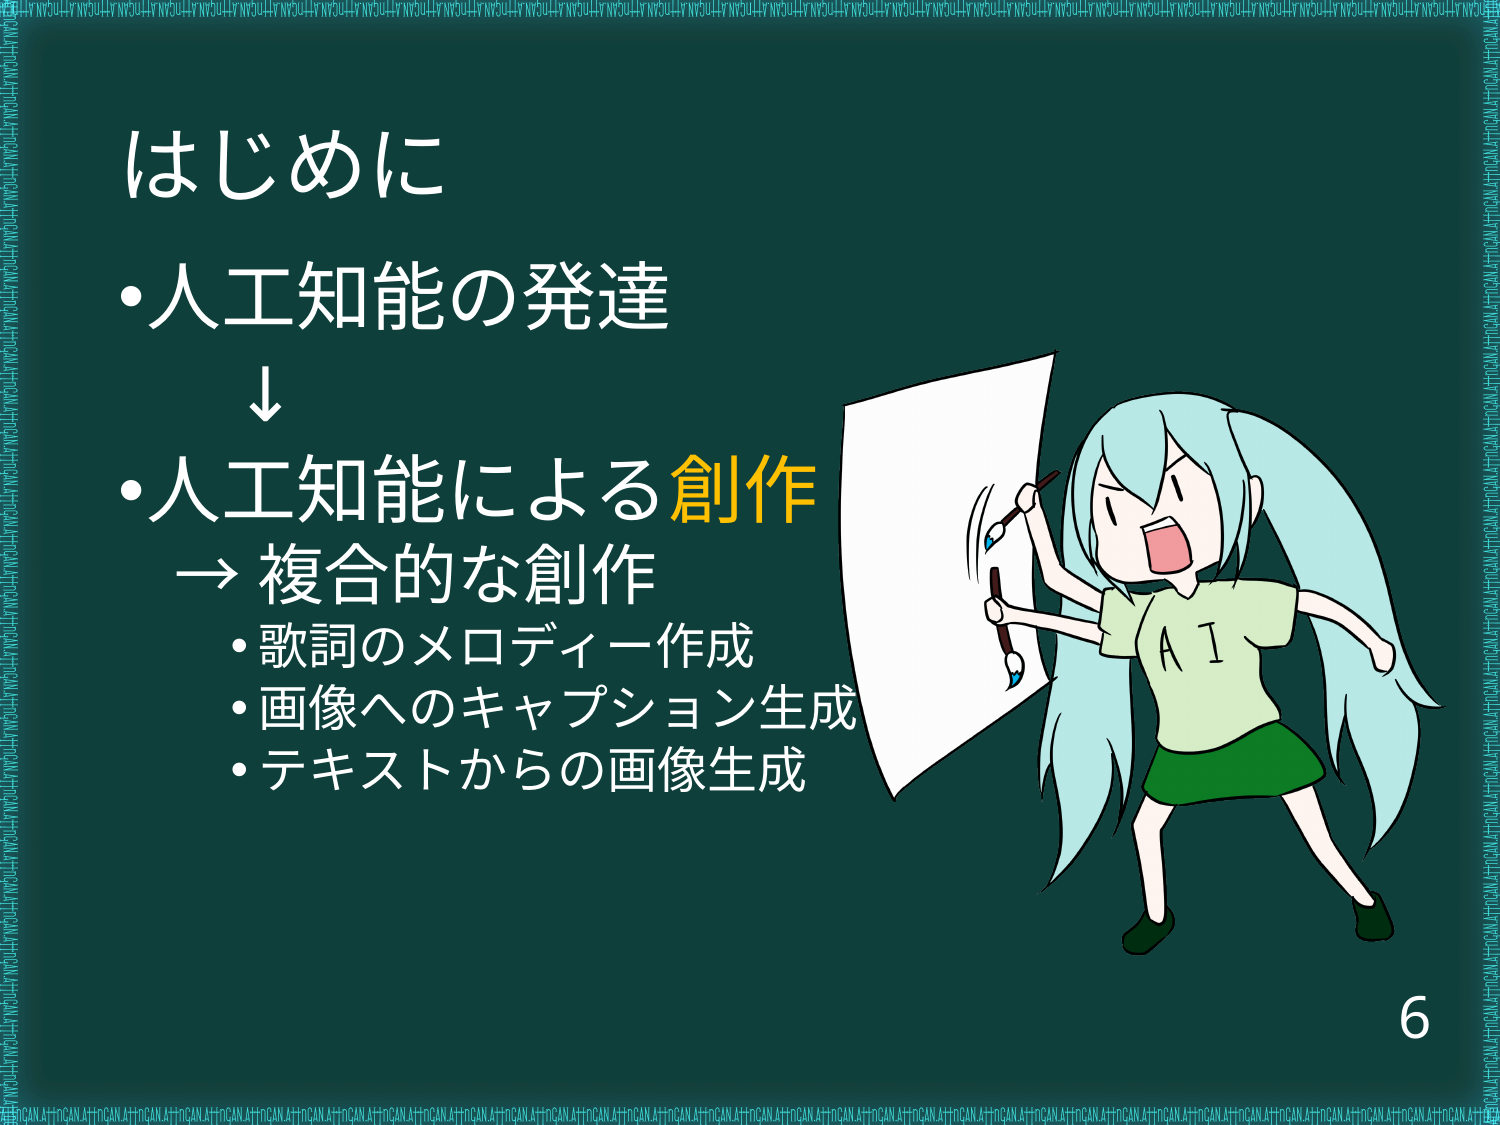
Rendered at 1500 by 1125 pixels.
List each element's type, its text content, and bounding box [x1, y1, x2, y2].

list 人工知能の発達 ↓ 人工知能による創作 →複合的な創作 歌詞のメロディー作成 画像へのキャプション生成 テキストからの画像生成 [103, 252, 1397, 967]
title はじめに [103, 59, 1397, 252]
slide_number 6 [1097, 989, 1447, 1037]
picture [0, 0, 1500, 1125]
